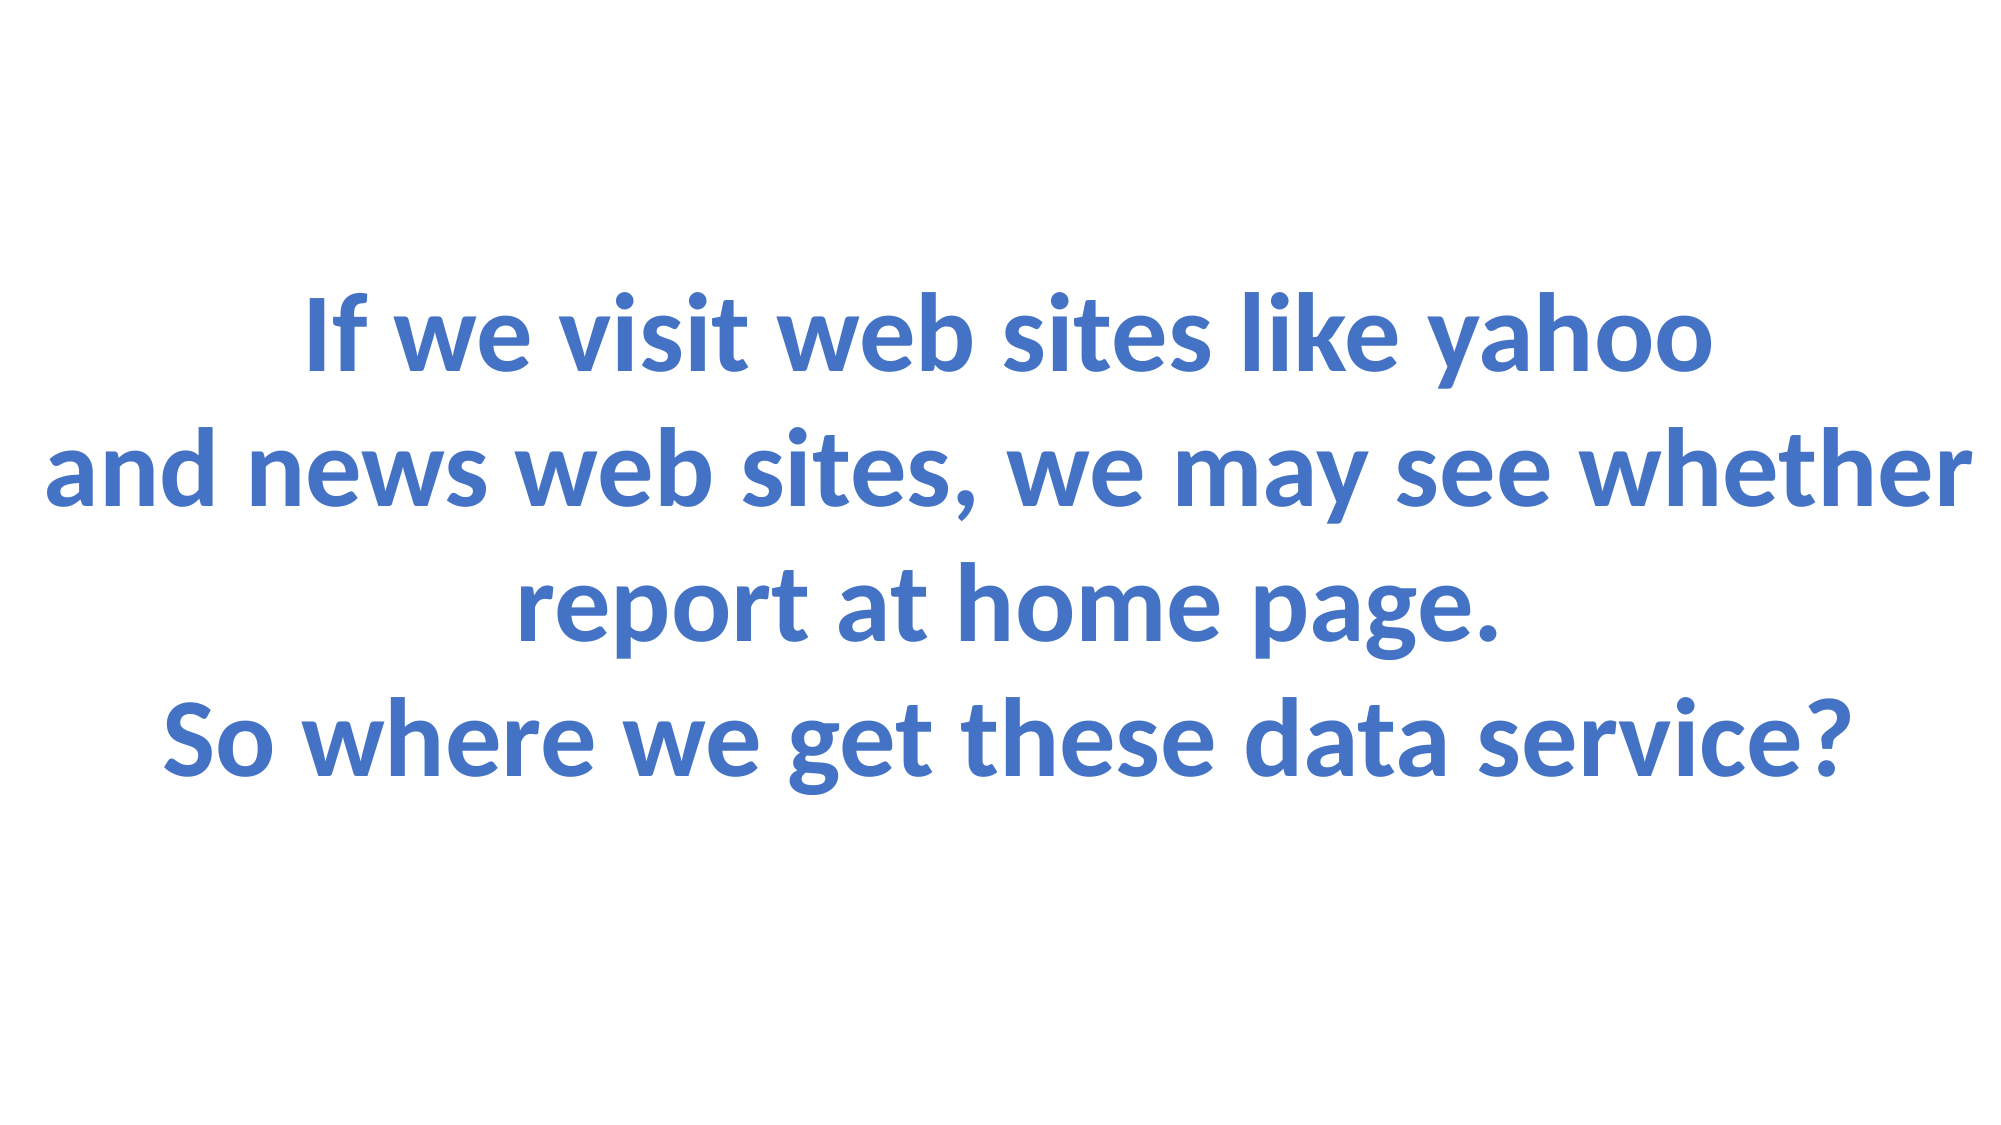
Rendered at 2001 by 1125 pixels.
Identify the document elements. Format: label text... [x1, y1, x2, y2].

text_box If we visit web sites like yahoo and news web sites, we may see whether report at home page. So where we get these data service? [28, 250, 1992, 806]
